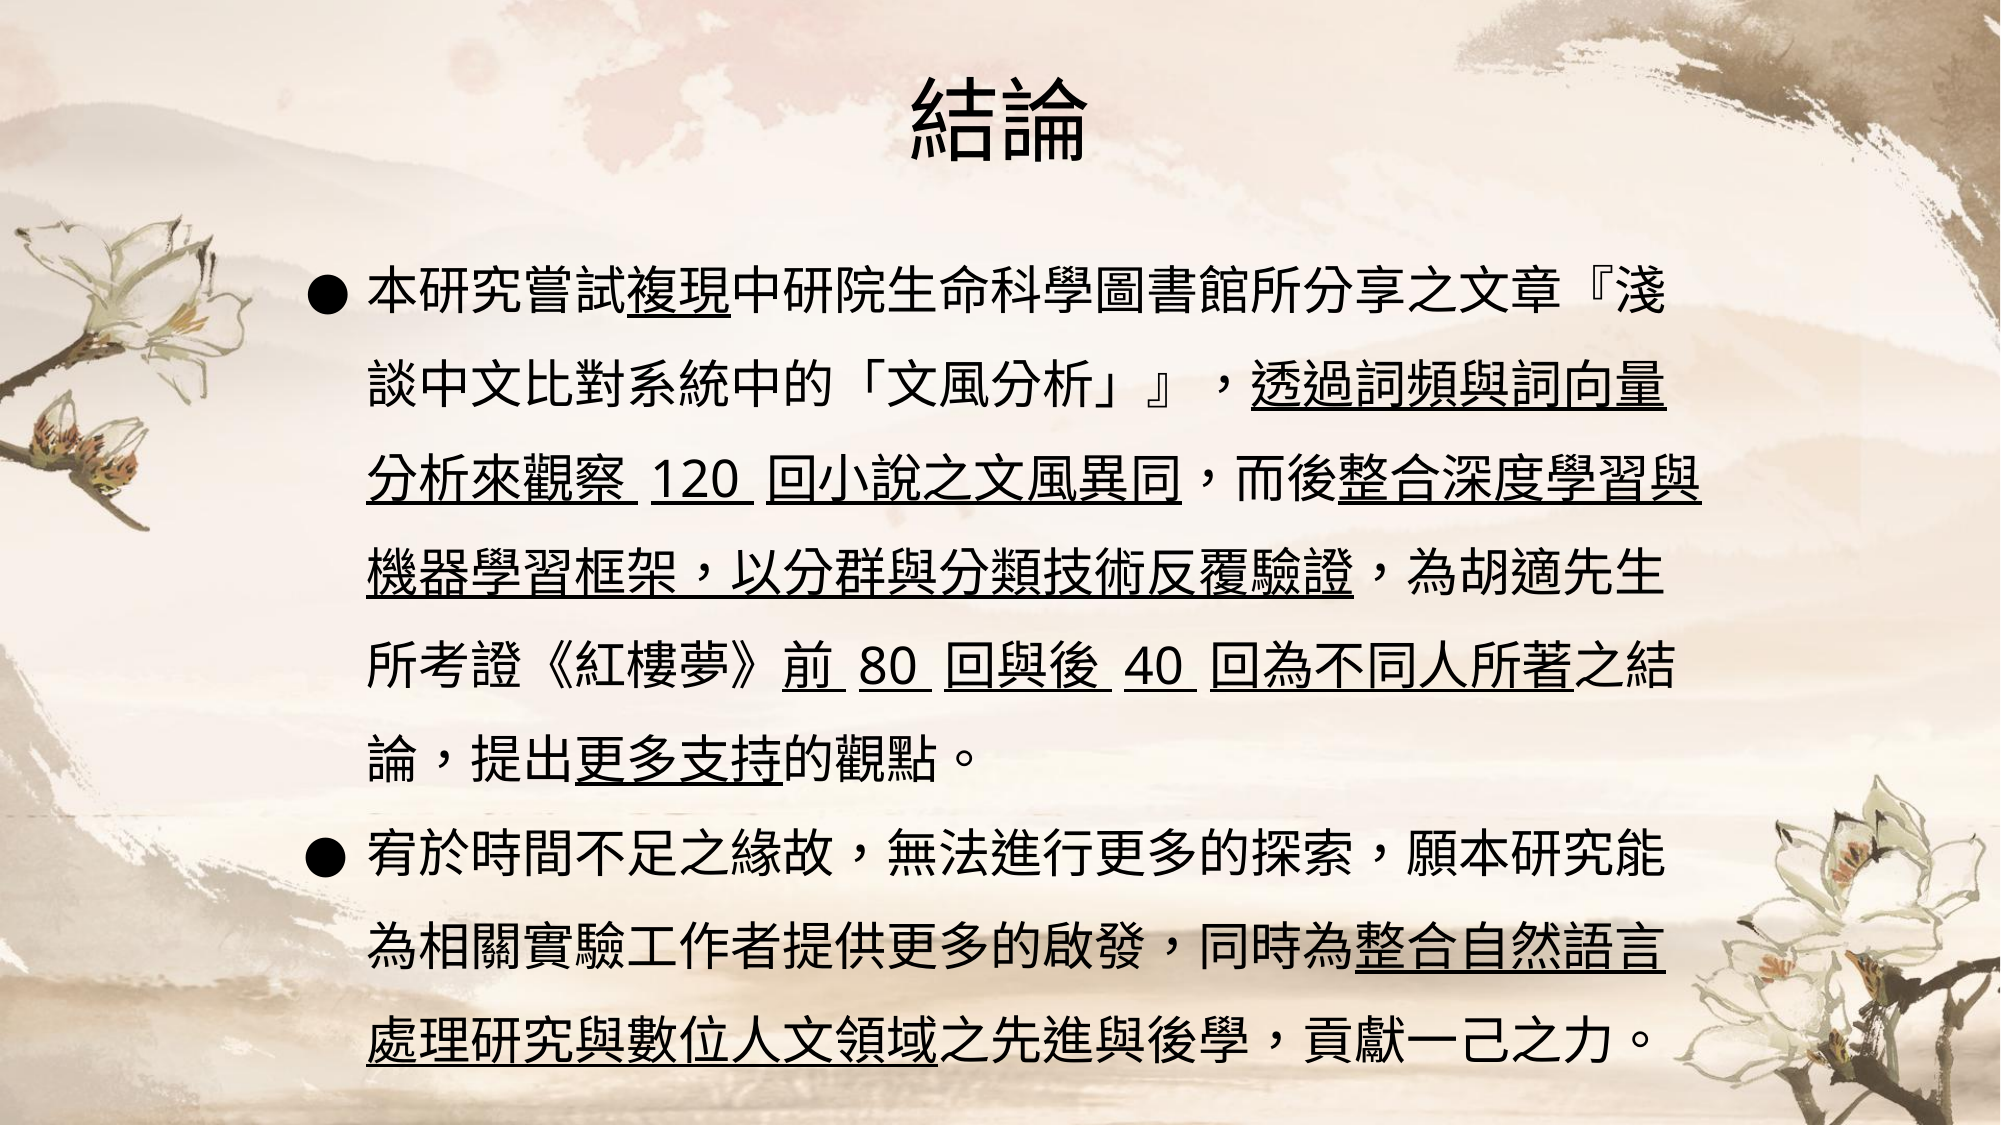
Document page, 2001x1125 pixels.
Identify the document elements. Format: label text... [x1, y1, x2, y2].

text_box 本研究嘗試複現中研院生命科學圖書館所分享之文章『淺談中文比對系統中的「文風分析」』，透過詞頻與詞向量分析來觀察 120 回小說之文風異同，而後整合深度學習與機器學習框架，以分群與分類技術反覆驗證，為胡適先生所考證《紅樓夢》前 80 回與後 40 回為不同人所著之結論，提出更多支持的觀點。 宥於時間不足之緣故，無法進行更多的探索，願本研究能為相關實驗工作者提供更多的啟發，同時為整合自然語言處理研究與數位人文領域之先進與後學，貢獻一己之力。 [276, 211, 1724, 1085]
title 結論 [137, 59, 1863, 190]
picture [0, 0, 2001, 1125]
